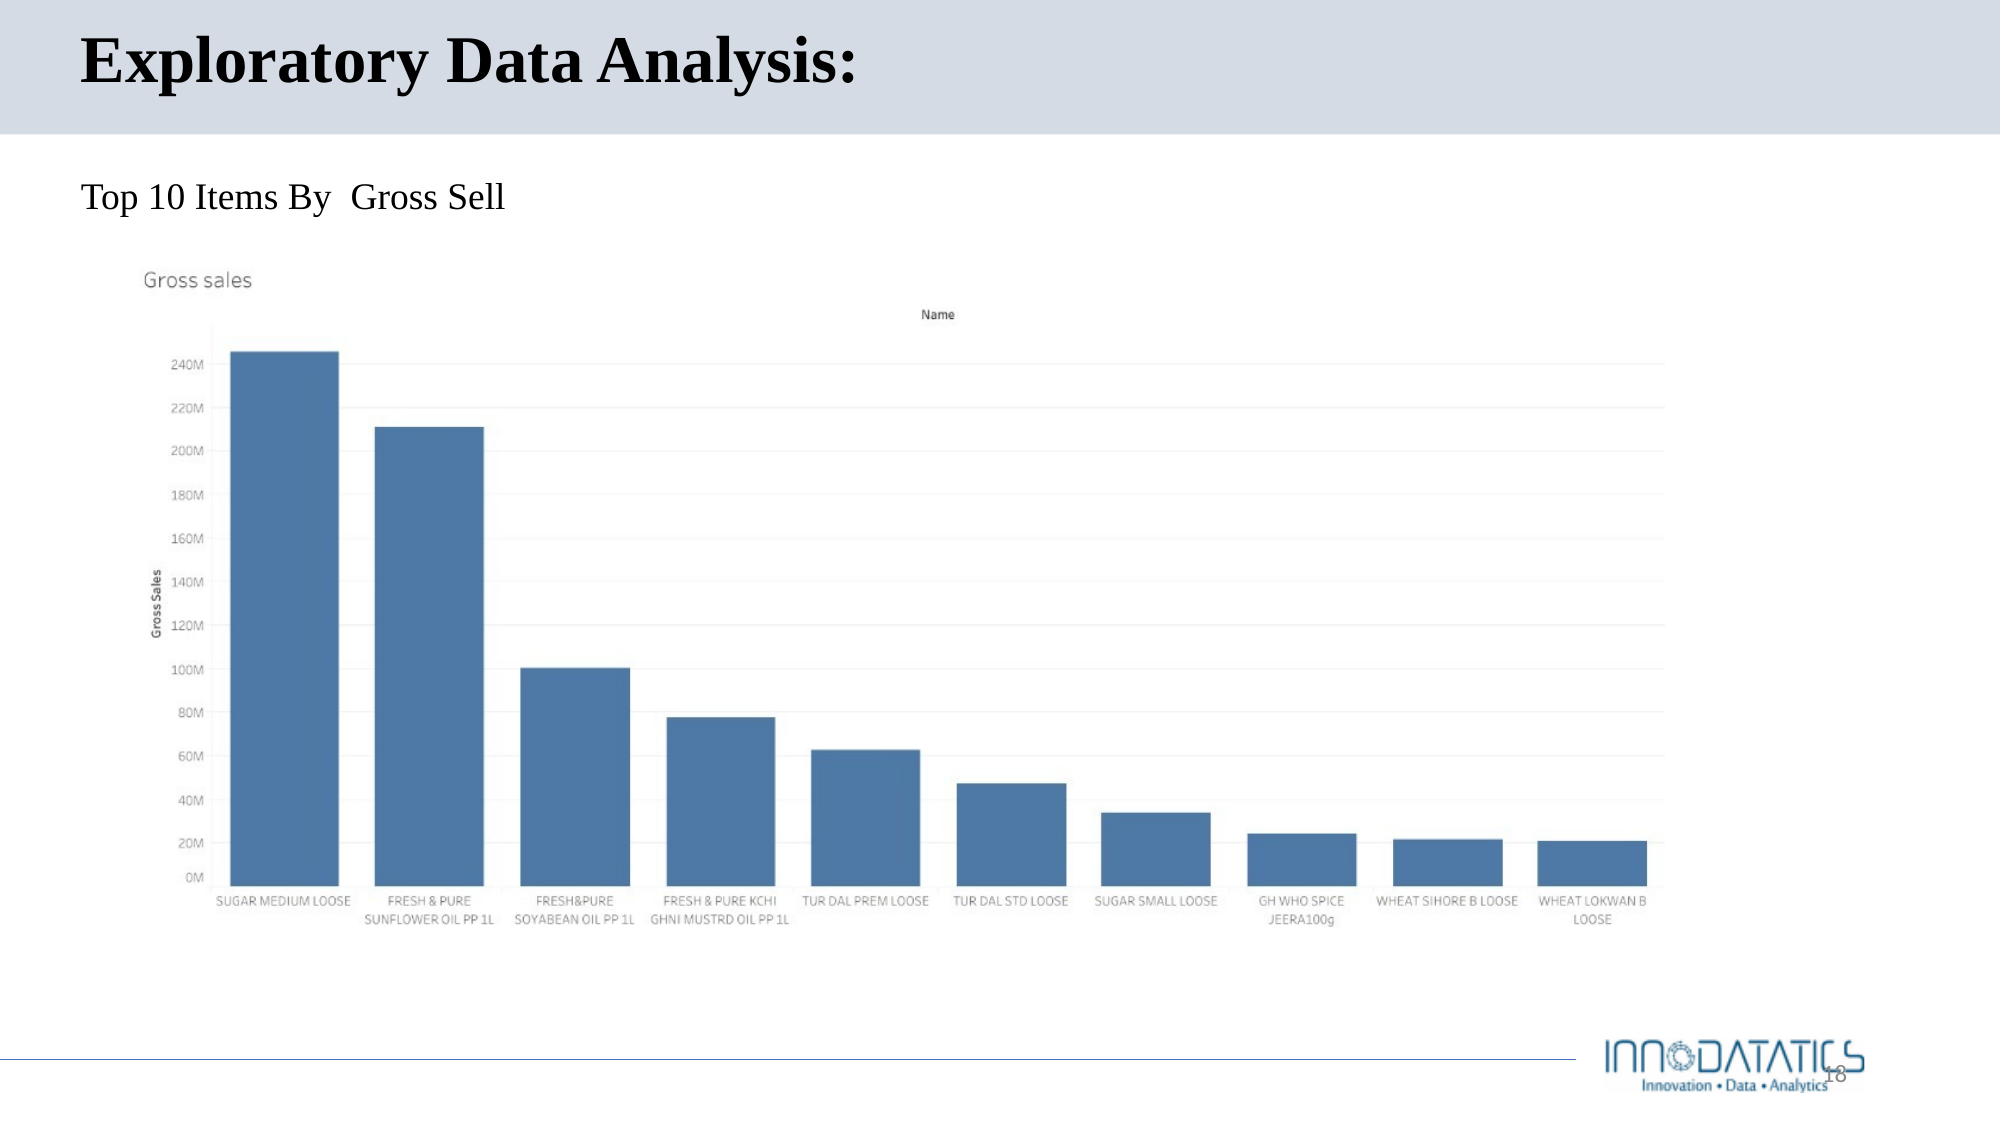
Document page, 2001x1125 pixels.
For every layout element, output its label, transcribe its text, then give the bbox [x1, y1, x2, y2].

title Exploratory Data Analysis: [65, 0, 1813, 163]
picture [139, 258, 1665, 928]
picture [1603, 1038, 1865, 1093]
text_box Top 10 Items By Gross Sell [65, 164, 1405, 225]
slide_number 18 [1412, 1042, 1863, 1103]
